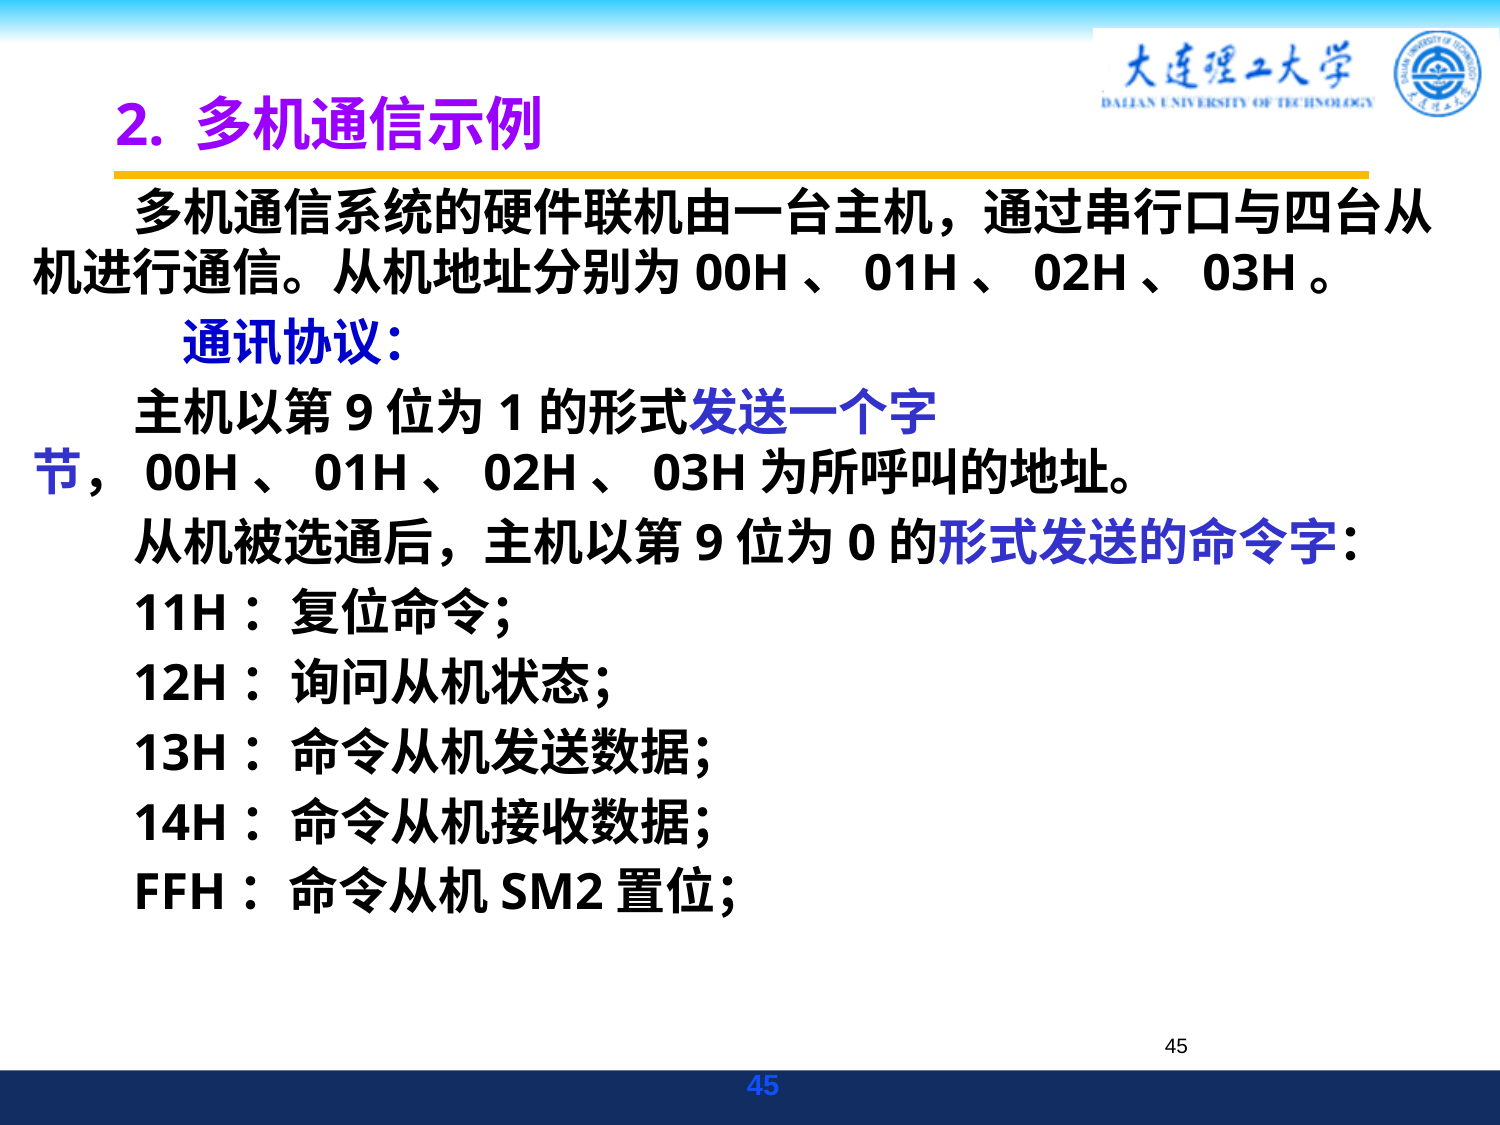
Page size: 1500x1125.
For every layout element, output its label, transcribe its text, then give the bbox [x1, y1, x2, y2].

footer 45 [525, 1045, 1001, 1122]
picture [1093, 27, 1499, 123]
slide_number 45 [1149, 1025, 1500, 1100]
title 2. 多机通信示例 [100, 71, 1360, 172]
list 多机通信系统的硬件联机由一台主机，通过串行口与四台从机进行通信。从机地址分别为00H、01H、02H、03H。 通讯协议： 主机以第9位为1的形式发送一个字节，00H、01H、02H、03H为所呼叫的地址。 从机被选通后，主机以第9位为0的形式发送的命令字： 11H：复位命令； 12H：询问从机状态； 13H：命令从机发送数据； 14H：命令从机接收数据； FFH：命令从机SM2置位； [17, 172, 1483, 1007]
